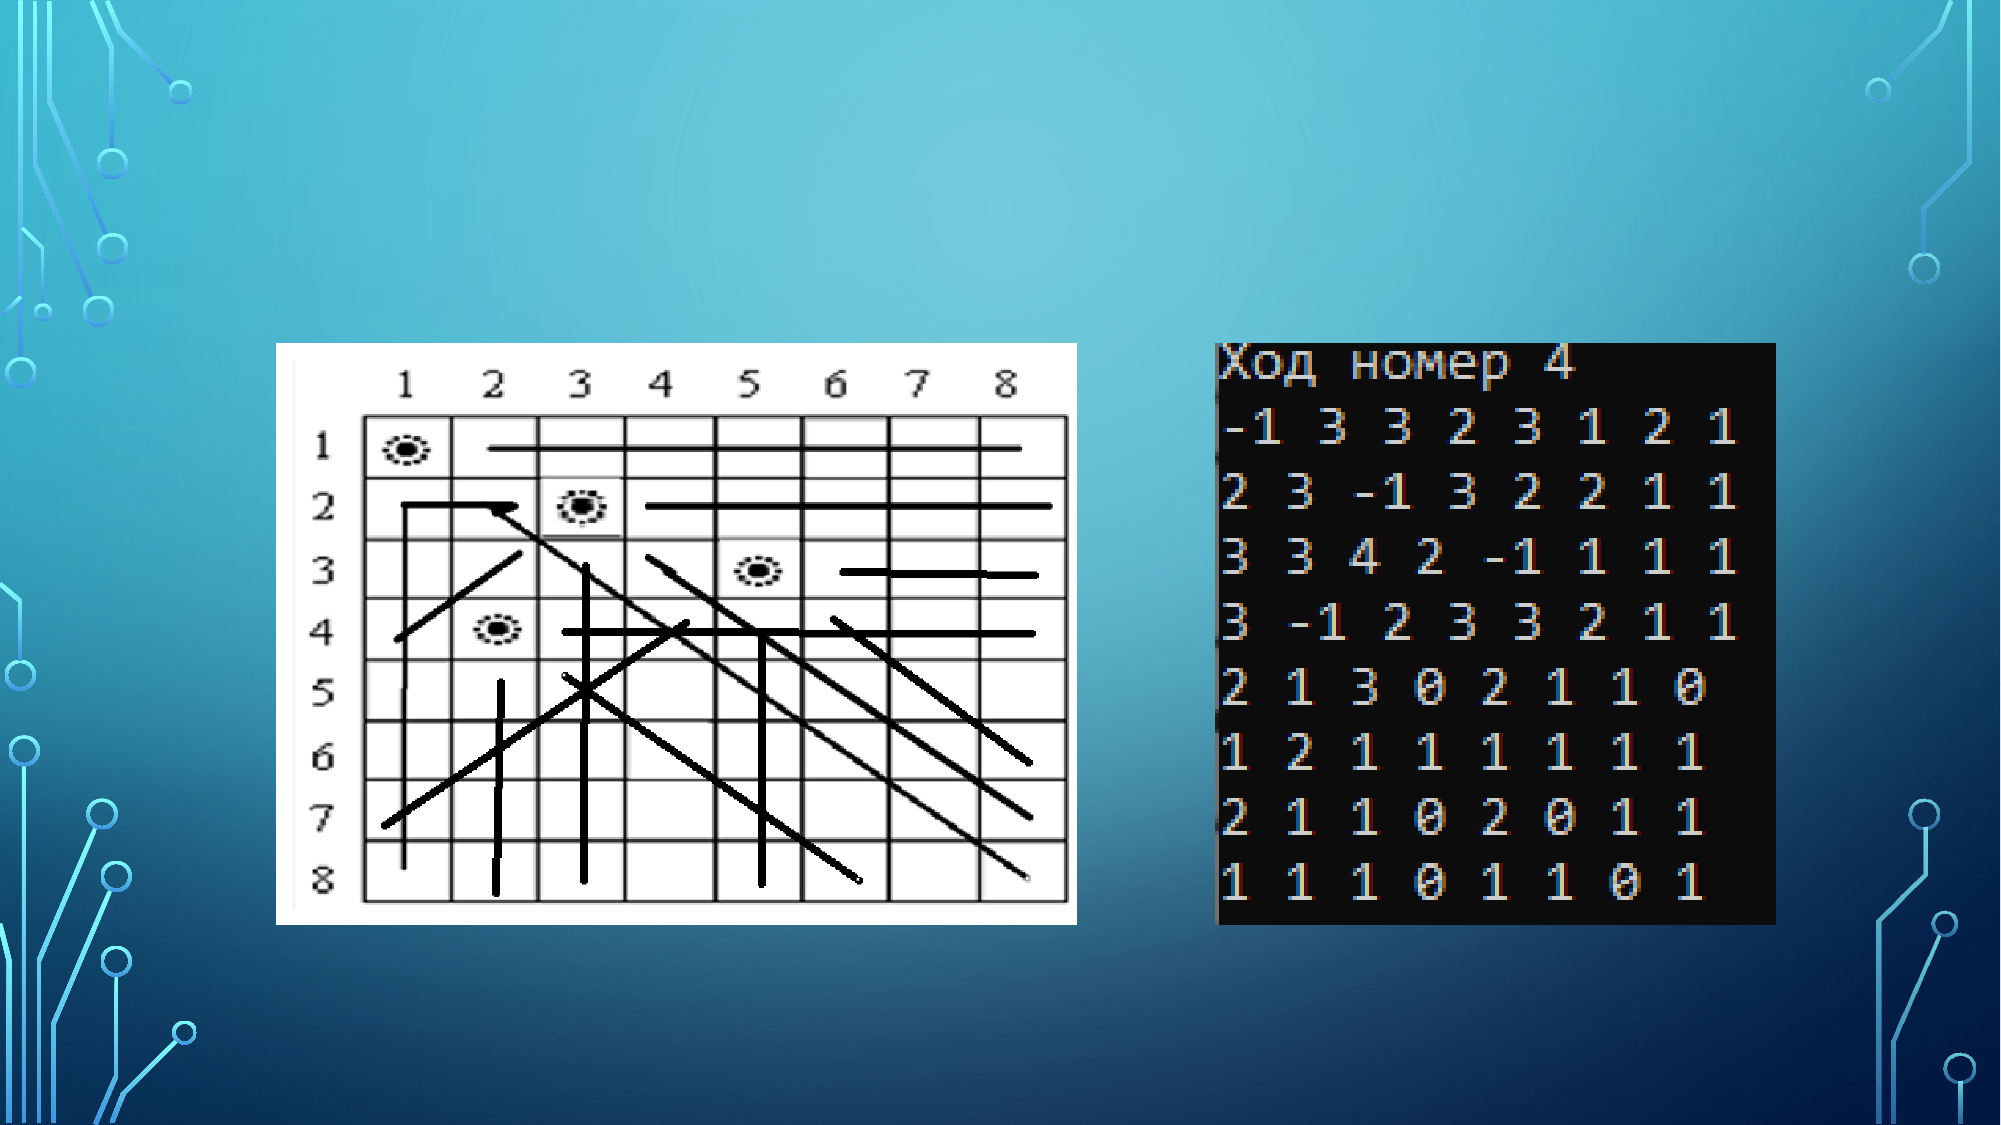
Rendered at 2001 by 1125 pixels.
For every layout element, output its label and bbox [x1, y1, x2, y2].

list [275, 343, 1078, 926]
picture [1215, 343, 1777, 926]
